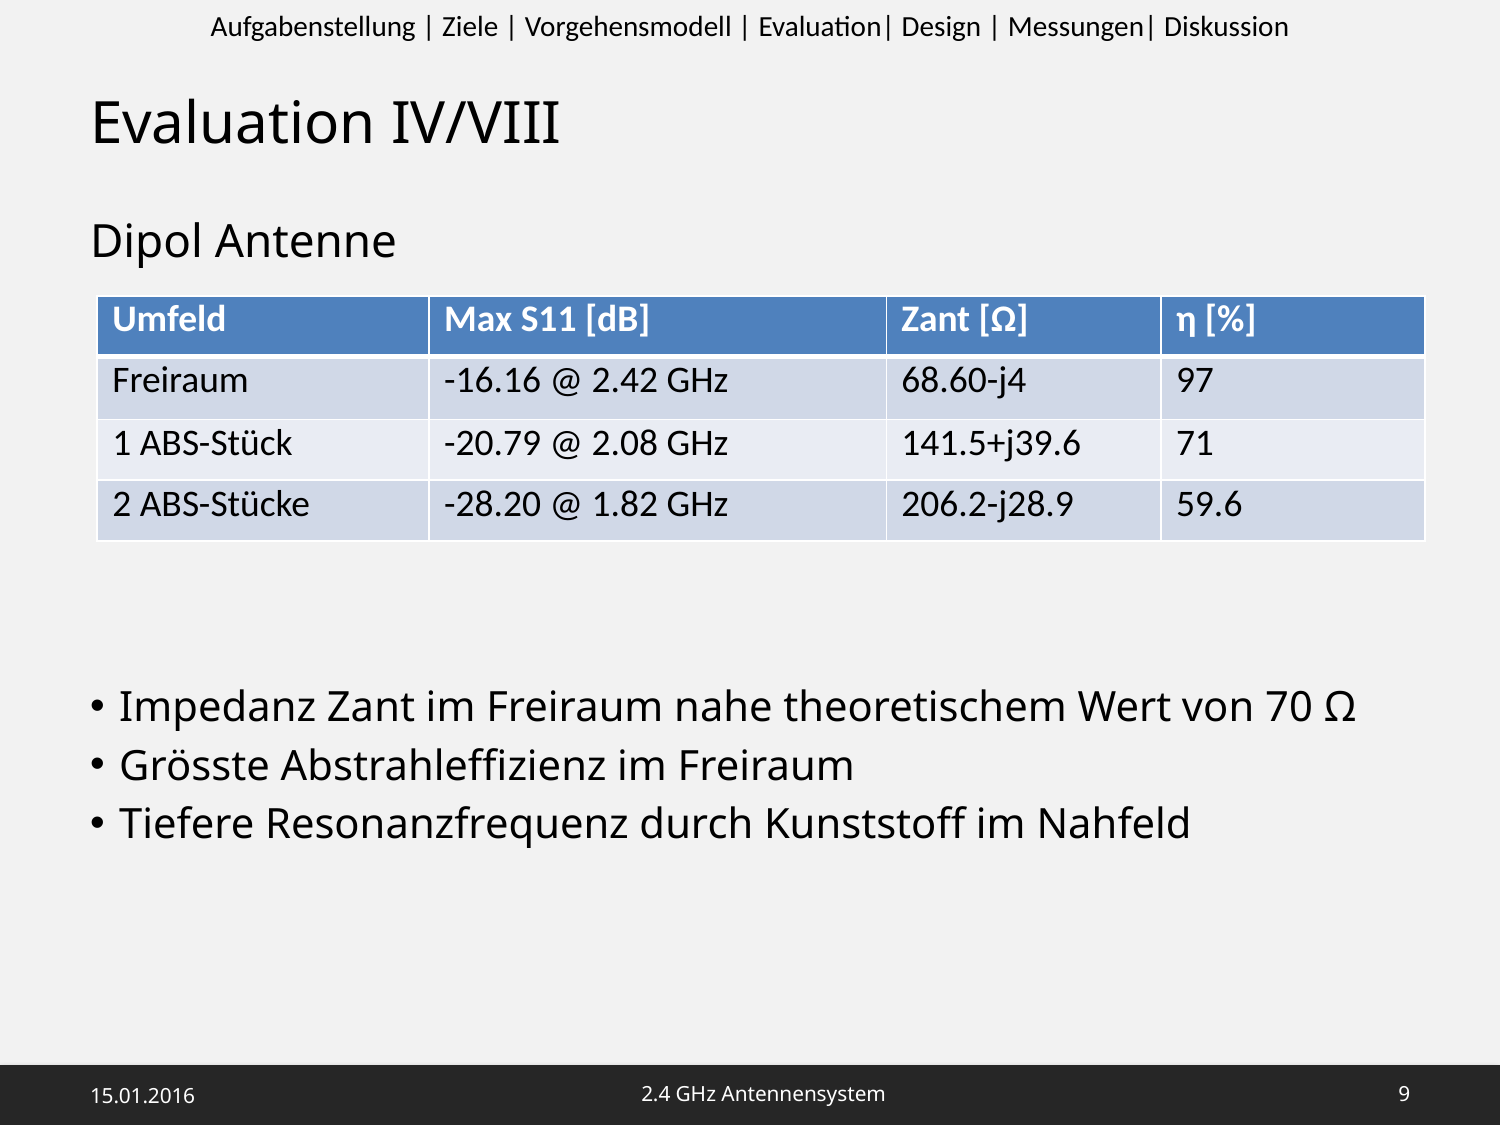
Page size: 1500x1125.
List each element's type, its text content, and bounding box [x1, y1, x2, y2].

table_cell Freiraum [98, 359, 428, 419]
slide_number 8 [1074, 1065, 1425, 1125]
table_cell 141.5+j39.6 [887, 420, 1160, 479]
table_header Max S11 [dB] [430, 297, 886, 354]
table_cell 2 ABS-Stücke [98, 481, 428, 540]
table_cell 59.6 [1162, 481, 1424, 540]
table_cell 1 ABS-Stück [98, 420, 428, 479]
table_cell 68.60-j4 [887, 359, 1160, 419]
list Dipol Antenne Impedanz Zant im Freiraum nahe theoretischem Wert von 70 Ω Grösste Abstrahleffizienz im Freiraum Tiefere Resonanzfrequenz durch Kunststoff im Nahfeld [75, 204, 1425, 1005]
table_cell -16.16 @ 2.42 GHz [430, 359, 886, 419]
table_cell -28.20 @ 1.82 GHz [430, 481, 886, 540]
table_cell 97 [1162, 359, 1424, 419]
title Evaluation IV/VIII [75, 78, 1425, 165]
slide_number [75, 1065, 425, 1125]
table_cell 71 [1162, 420, 1424, 479]
text_box Aufgabenstellung | Ziele | Vorgehensmodell | Evaluation| Design | Messungen| Diskussion [0, 0, 1500, 50]
table_header η [%] [1162, 297, 1424, 354]
footer 2.4 GHz Antennensystem [512, 1065, 1015, 1125]
table_header Zant [Ω] [887, 297, 1160, 354]
table_header Umfeld [98, 297, 428, 354]
table_cell 206.2-j28.9 [887, 481, 1160, 540]
table_cell -20.79 @ 2.08 GHz [430, 420, 886, 479]
